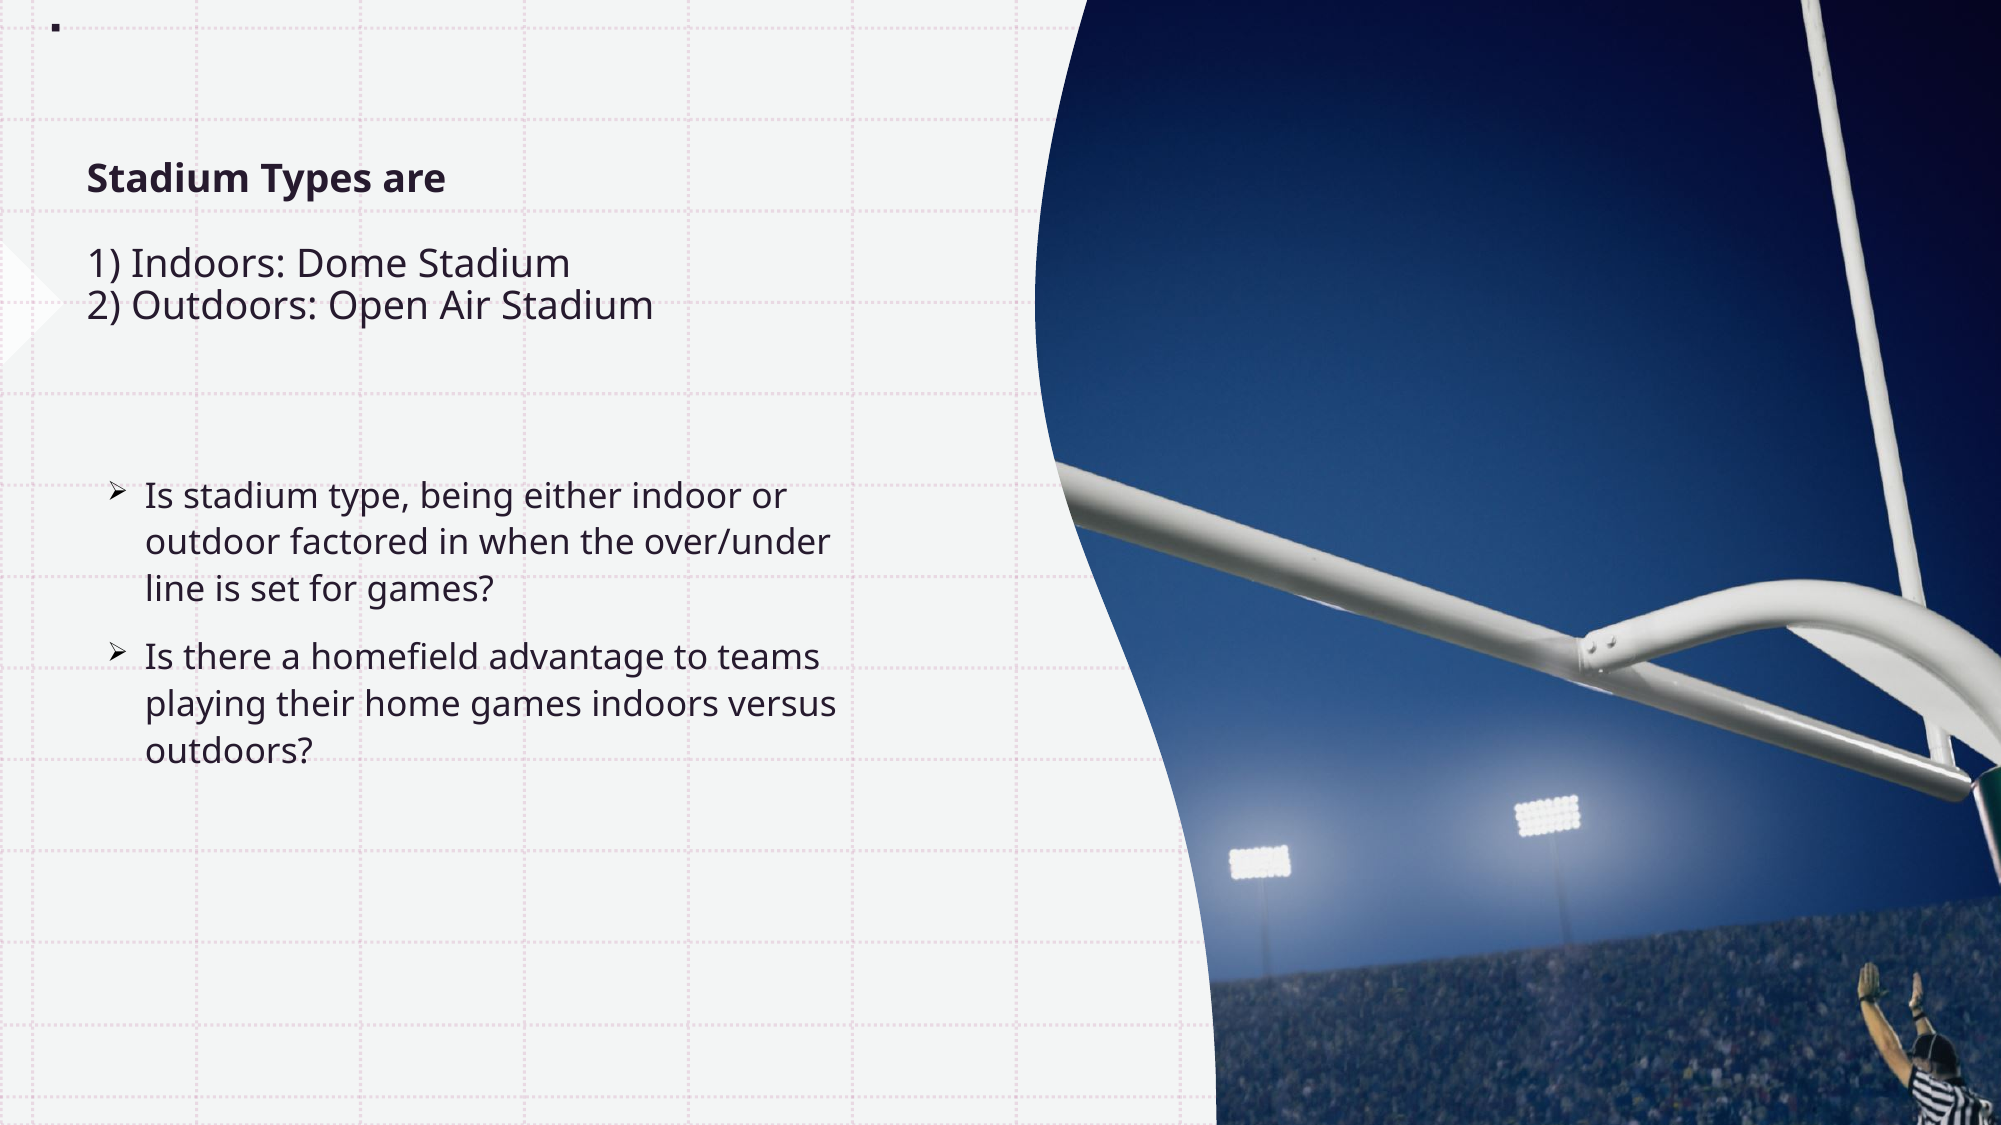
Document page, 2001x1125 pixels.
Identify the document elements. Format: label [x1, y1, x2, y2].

text_box [0, 0, 1034, 1125]
picture [1034, 0, 2001, 1125]
